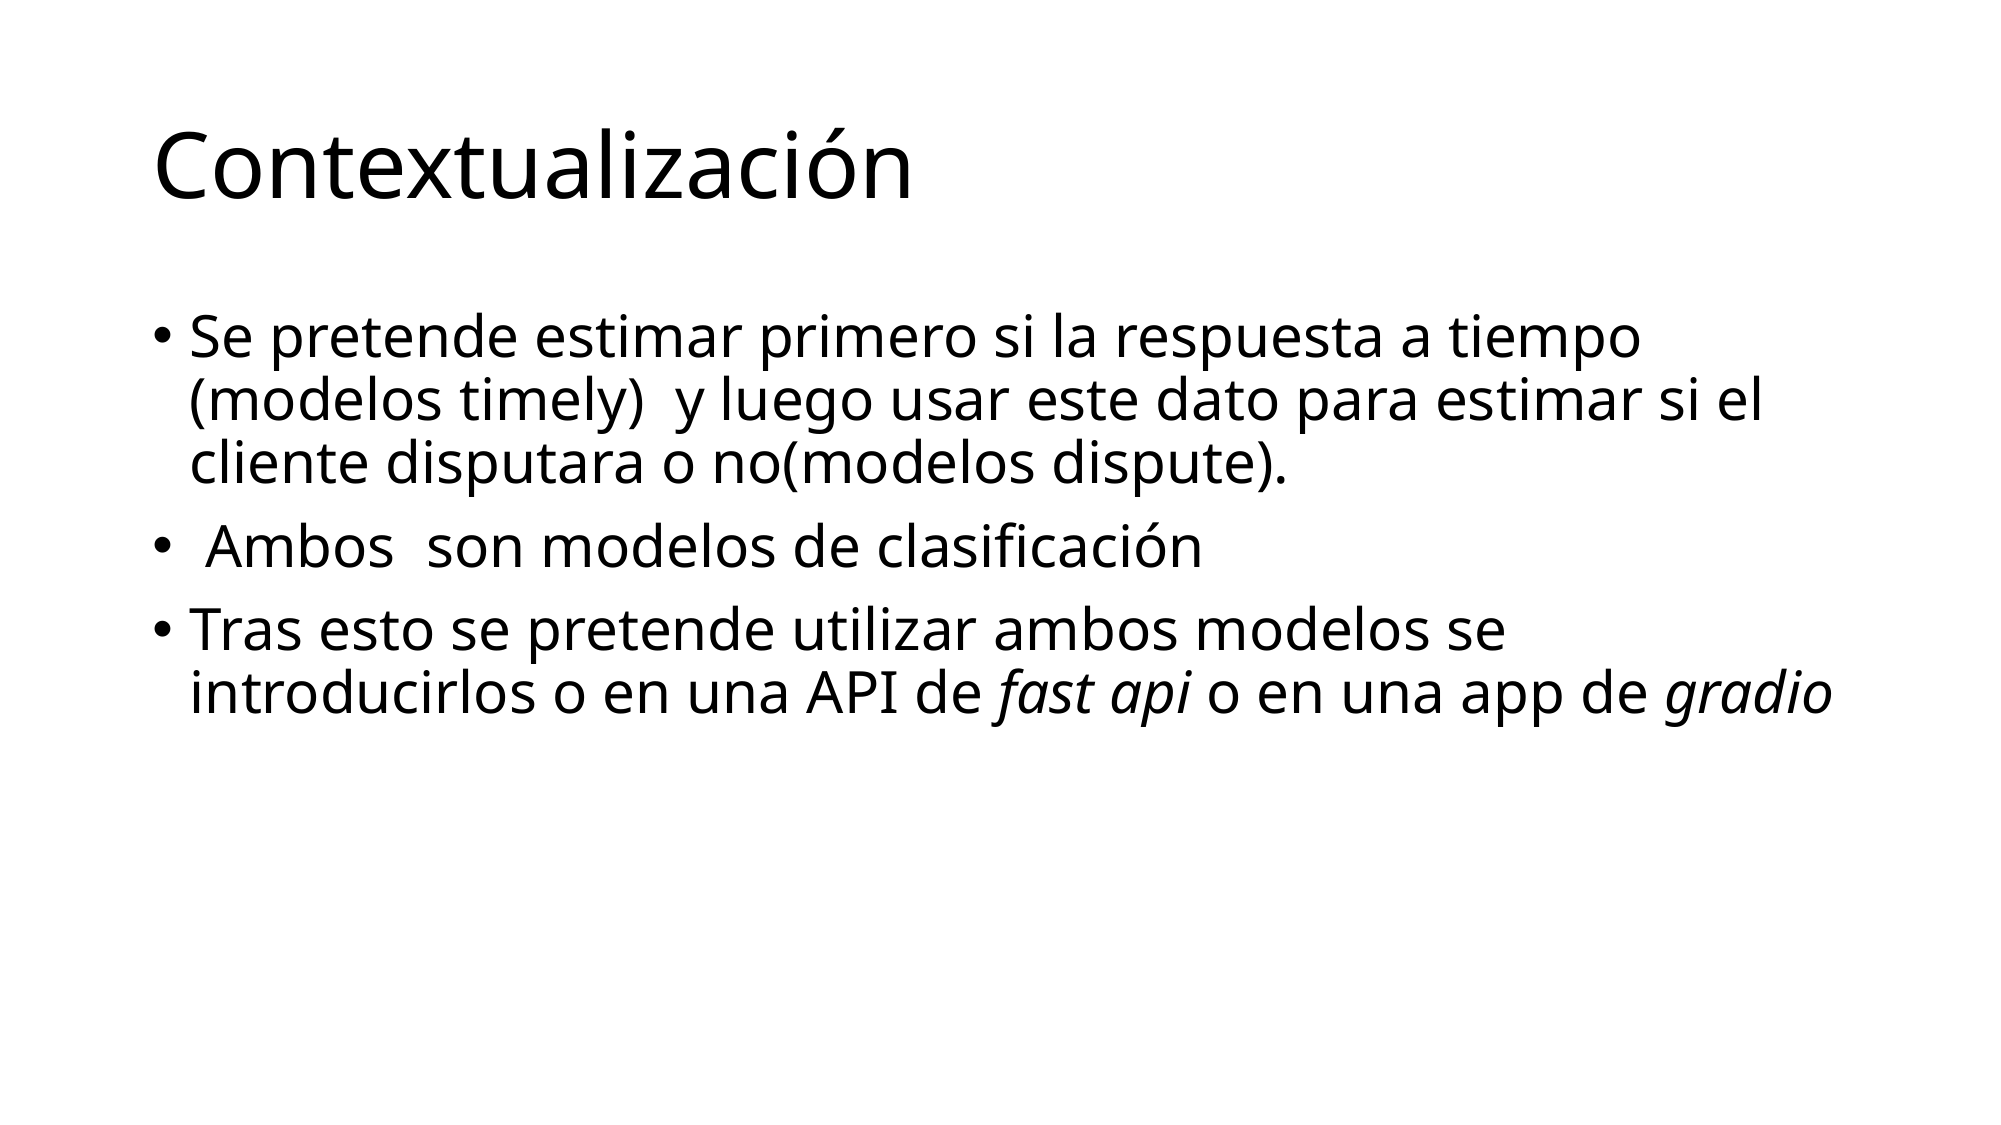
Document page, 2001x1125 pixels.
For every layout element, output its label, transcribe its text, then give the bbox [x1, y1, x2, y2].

list Se pretende estimar primero si la respuesta a tiempo (modelos timely) y luego usar este dato para estimar si el cliente disputara o no(modelos dispute). Ambos son modelos de clasificación Tras esto se pretende utilizar ambos modelos se introducirlos o en una API de fast api o en una app de gradio [137, 299, 1863, 1014]
title Contextualización [137, 59, 1863, 278]
